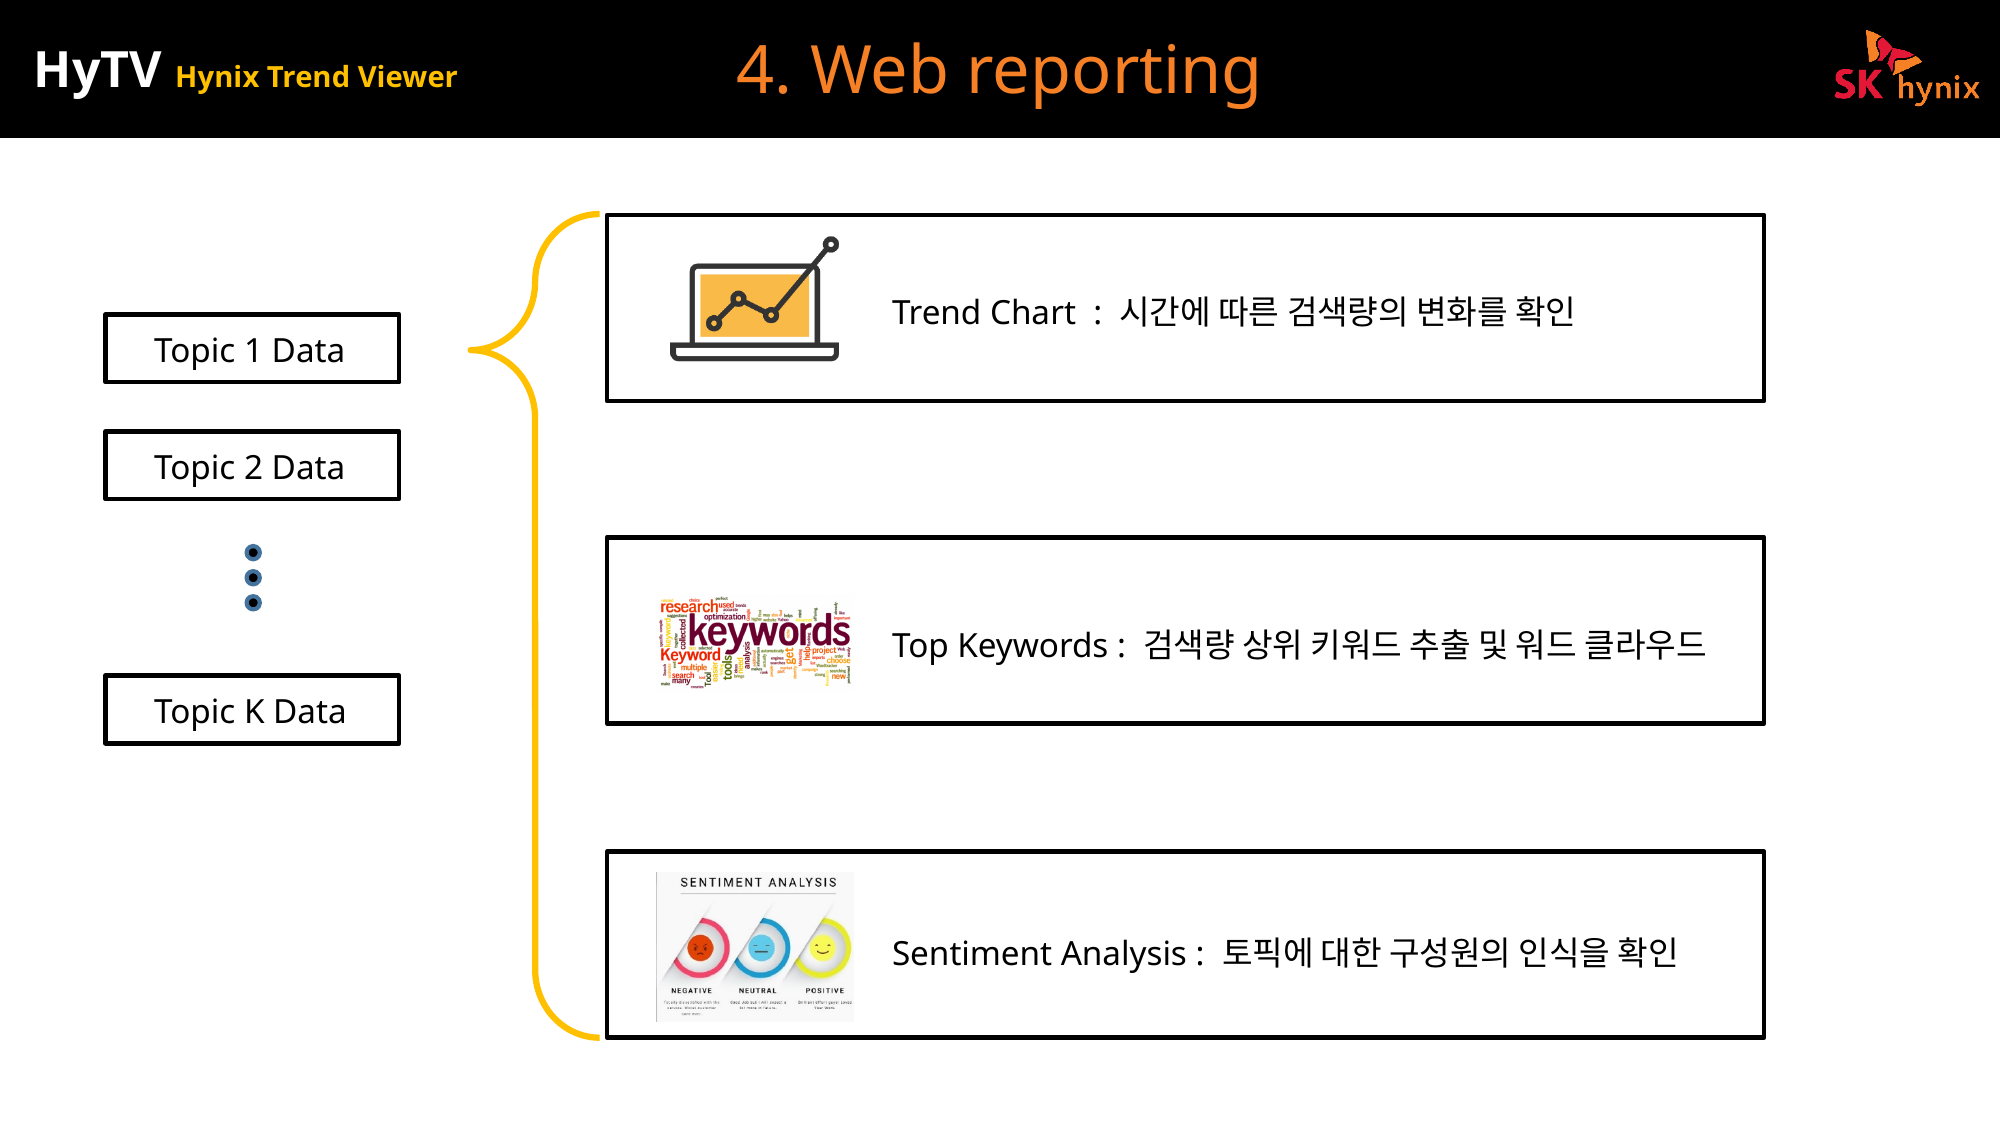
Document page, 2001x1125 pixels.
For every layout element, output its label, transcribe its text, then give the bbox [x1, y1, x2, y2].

text_box [605, 535, 1766, 725]
text_box [0, 0, 2000, 138]
text_box [104, 312, 401, 384]
text_box 4. Web reporting [416, 19, 1584, 115]
picture [1833, 28, 1981, 107]
text_box HyTV Hynix Trend Viewer [19, 29, 416, 105]
text_box Topic 2 Data [139, 438, 388, 494]
text_box [104, 429, 401, 501]
picture [656, 594, 855, 692]
text_box [244, 543, 262, 562]
text_box Topic 1 Data [139, 322, 388, 377]
text_box [469, 213, 600, 1039]
text_box [605, 850, 1766, 1040]
text_box [244, 594, 262, 612]
text_box Top Keywords : 검색량 상위 키워드 추출 및 워드 클라우드 [877, 616, 1726, 712]
text_box [244, 569, 262, 587]
text_box [104, 674, 401, 745]
text_box [605, 213, 1766, 403]
text_box Topic K Data [139, 683, 388, 738]
text_box Sentiment Analysis : 토픽에 대한 구성원의 인식을 확인 [877, 924, 1726, 1019]
picture [656, 872, 855, 1022]
picture [670, 213, 840, 383]
